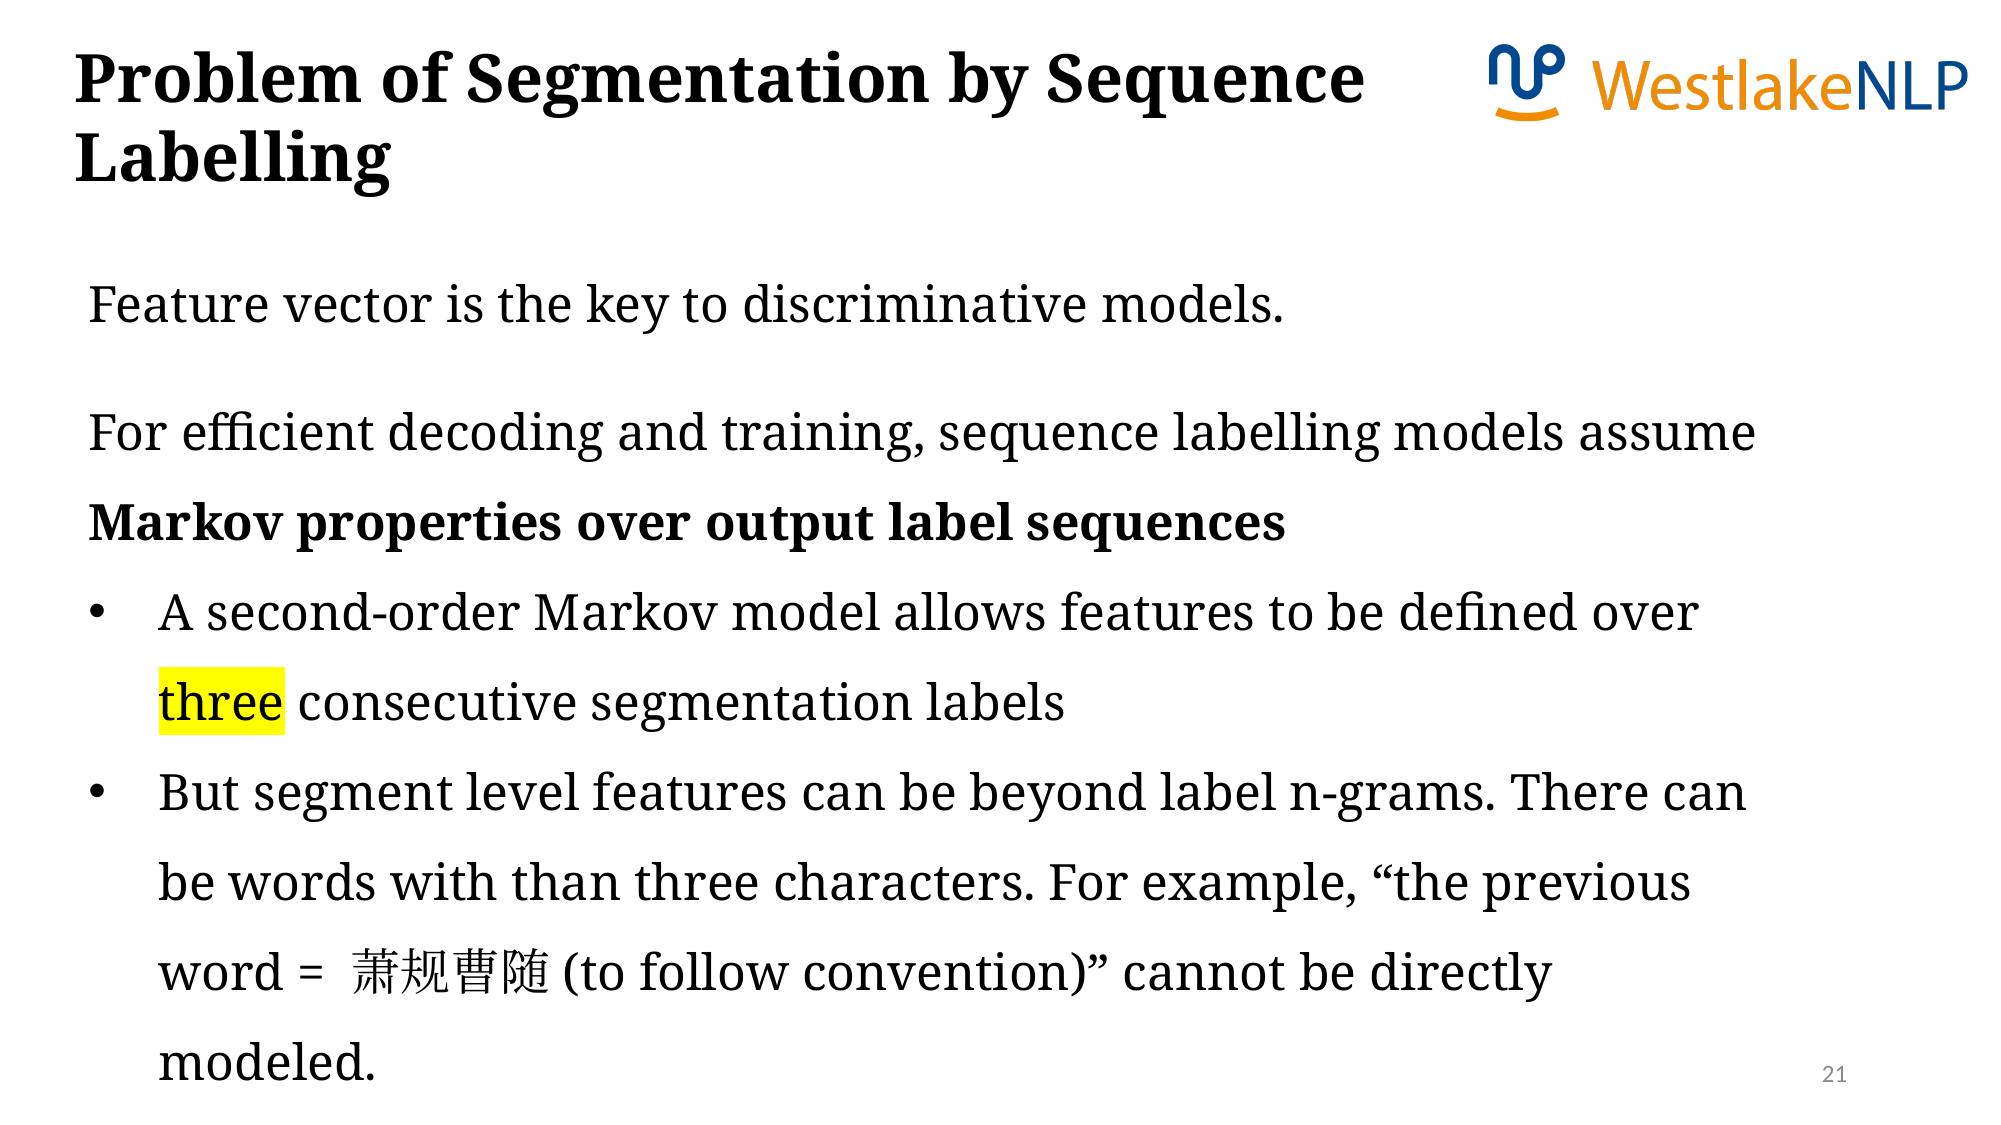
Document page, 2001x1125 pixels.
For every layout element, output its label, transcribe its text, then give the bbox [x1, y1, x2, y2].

text_box Problem of Segmentation by Sequence Labelling [59, 27, 1445, 203]
picture [1459, 0, 2000, 170]
slide_number 21 [1412, 1042, 1863, 1103]
text_box Feature vector is the key to discriminative models. For efficient decoding and training, sequence labelling models assume Markov properties over output label sequences A second-order Markov model allows features to be defined over three consecutive segmentation labels But segment level features can be beyond label n-grams. There can be words with than three characters. For example, “the previous word = 萧规曹随(to follow convention)” cannot be directly modeled. [73, 235, 1780, 1098]
